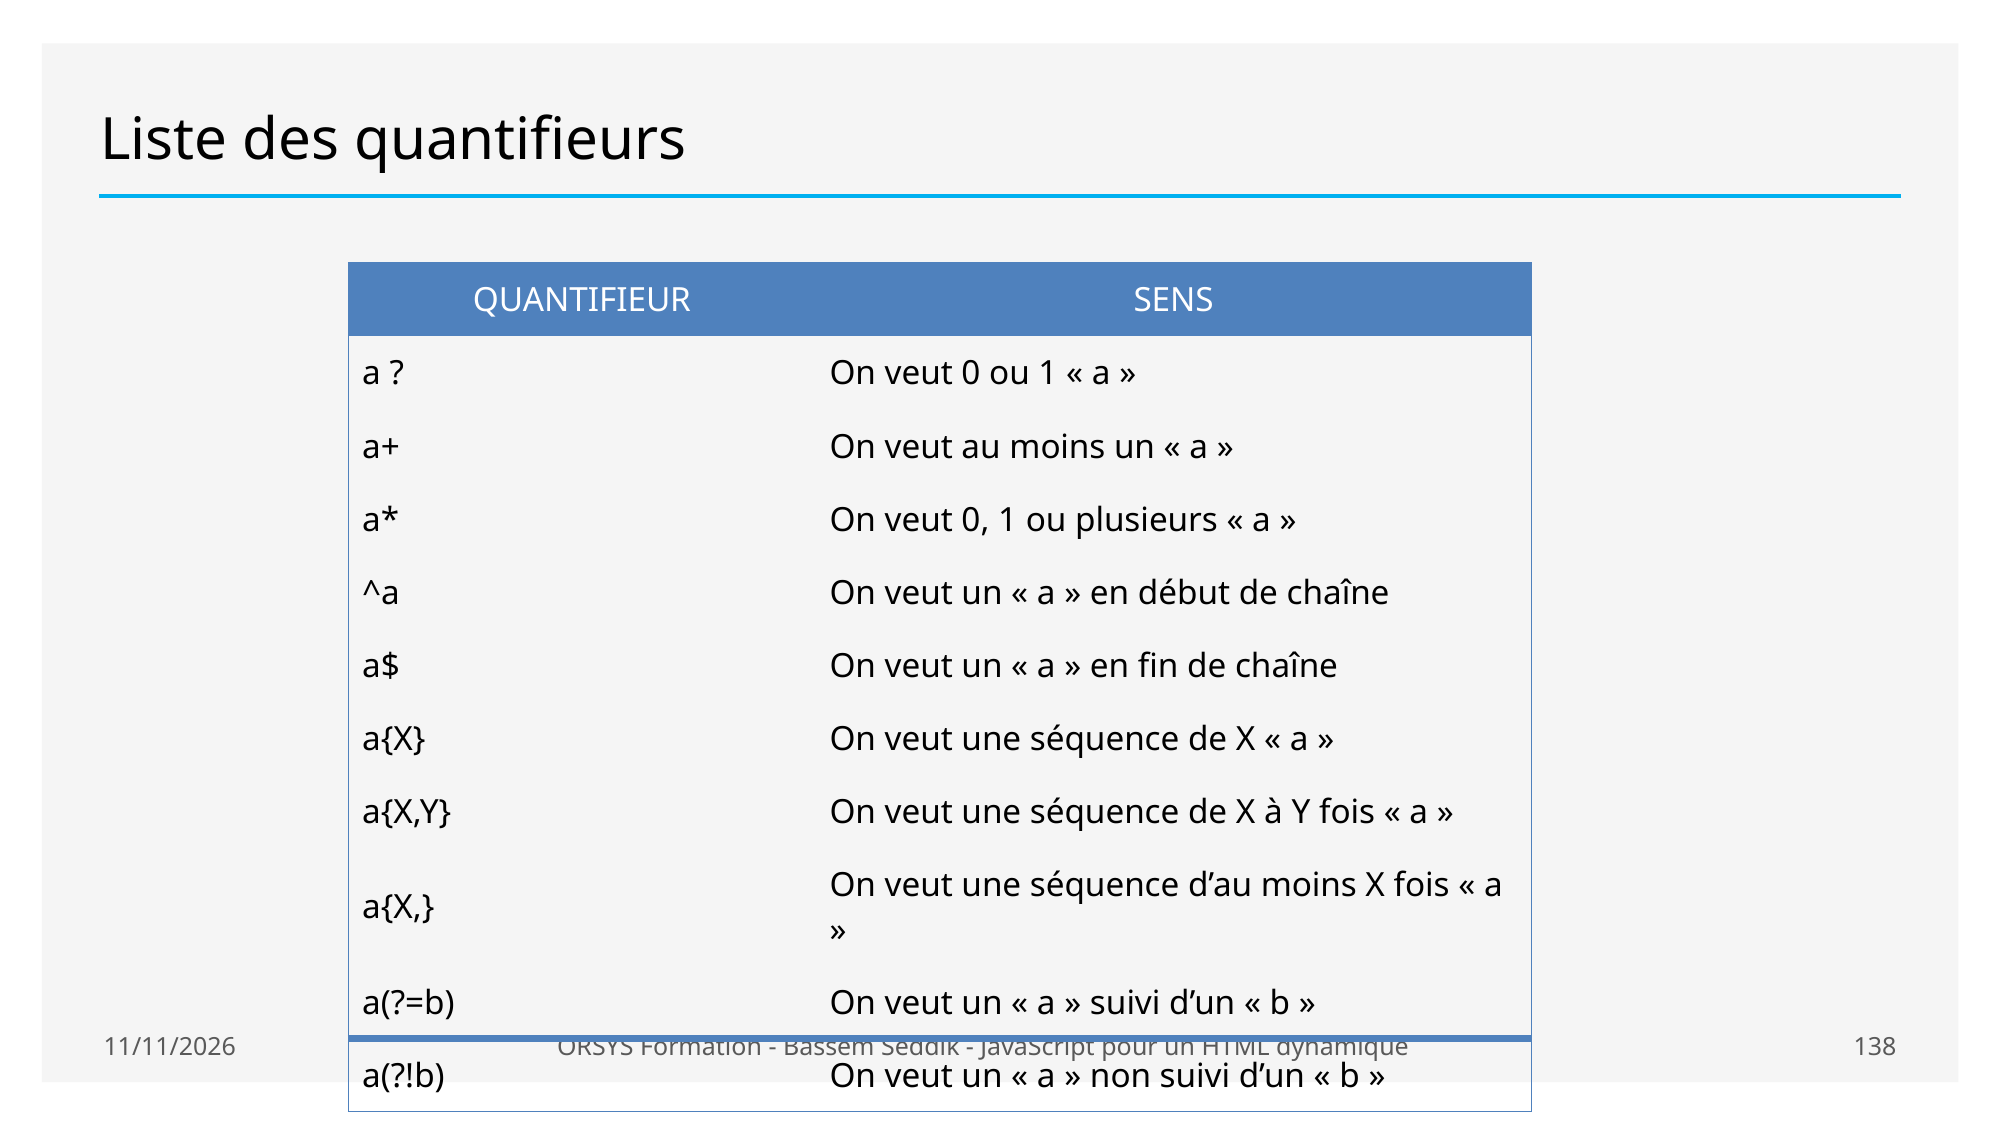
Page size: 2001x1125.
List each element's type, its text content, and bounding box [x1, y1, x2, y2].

table_cell On veut un « a » en début de chaîne [816, 555, 1531, 628]
table_cell On veut une séquence de X à Y fois « a » [816, 774, 1531, 847]
table_cell ^a [349, 555, 816, 628]
table_cell a+ [349, 409, 816, 482]
table_cell On veut 0 ou 1 « a » [816, 336, 1531, 409]
table_cell a$ [349, 628, 816, 701]
table_cell On veut au moins un « a » [816, 409, 1531, 482]
table_header SENS [816, 263, 1531, 336]
table_cell On veut un « a » en fin de chaîne [816, 628, 1531, 701]
table_cell On veut une séquence d’au moins X fois « a » [816, 847, 1531, 965]
table_cell On veut un « a » non suivi d’un « b » [816, 1078, 1531, 1111]
table_cell a ? [349, 336, 816, 409]
table_cell a{X} [349, 701, 816, 774]
footer ORSYS Formation - Bassem Seddik - JavaScript pour un HTML dynamique [340, 1017, 1626, 1078]
table_cell a(?=b) [349, 965, 816, 1017]
table_cell On veut 0, 1 ou plusieurs « a » [816, 482, 1531, 555]
table_cell On veut une séquence de X « a » [816, 701, 1531, 774]
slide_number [88, 1017, 340, 1078]
table_cell a* [349, 482, 816, 555]
table_cell On veut un « a » suivi d’un « b » [816, 965, 1531, 1017]
title Liste des quantifieurs [85, 73, 1888, 179]
table_cell a(?!b) [349, 1078, 816, 1111]
slide_number 138 [1626, 1017, 1912, 1078]
table_header QUANTIFIEUR [349, 263, 816, 336]
table_cell a{X,} [349, 847, 816, 965]
table_cell a{X,Y} [349, 774, 816, 847]
